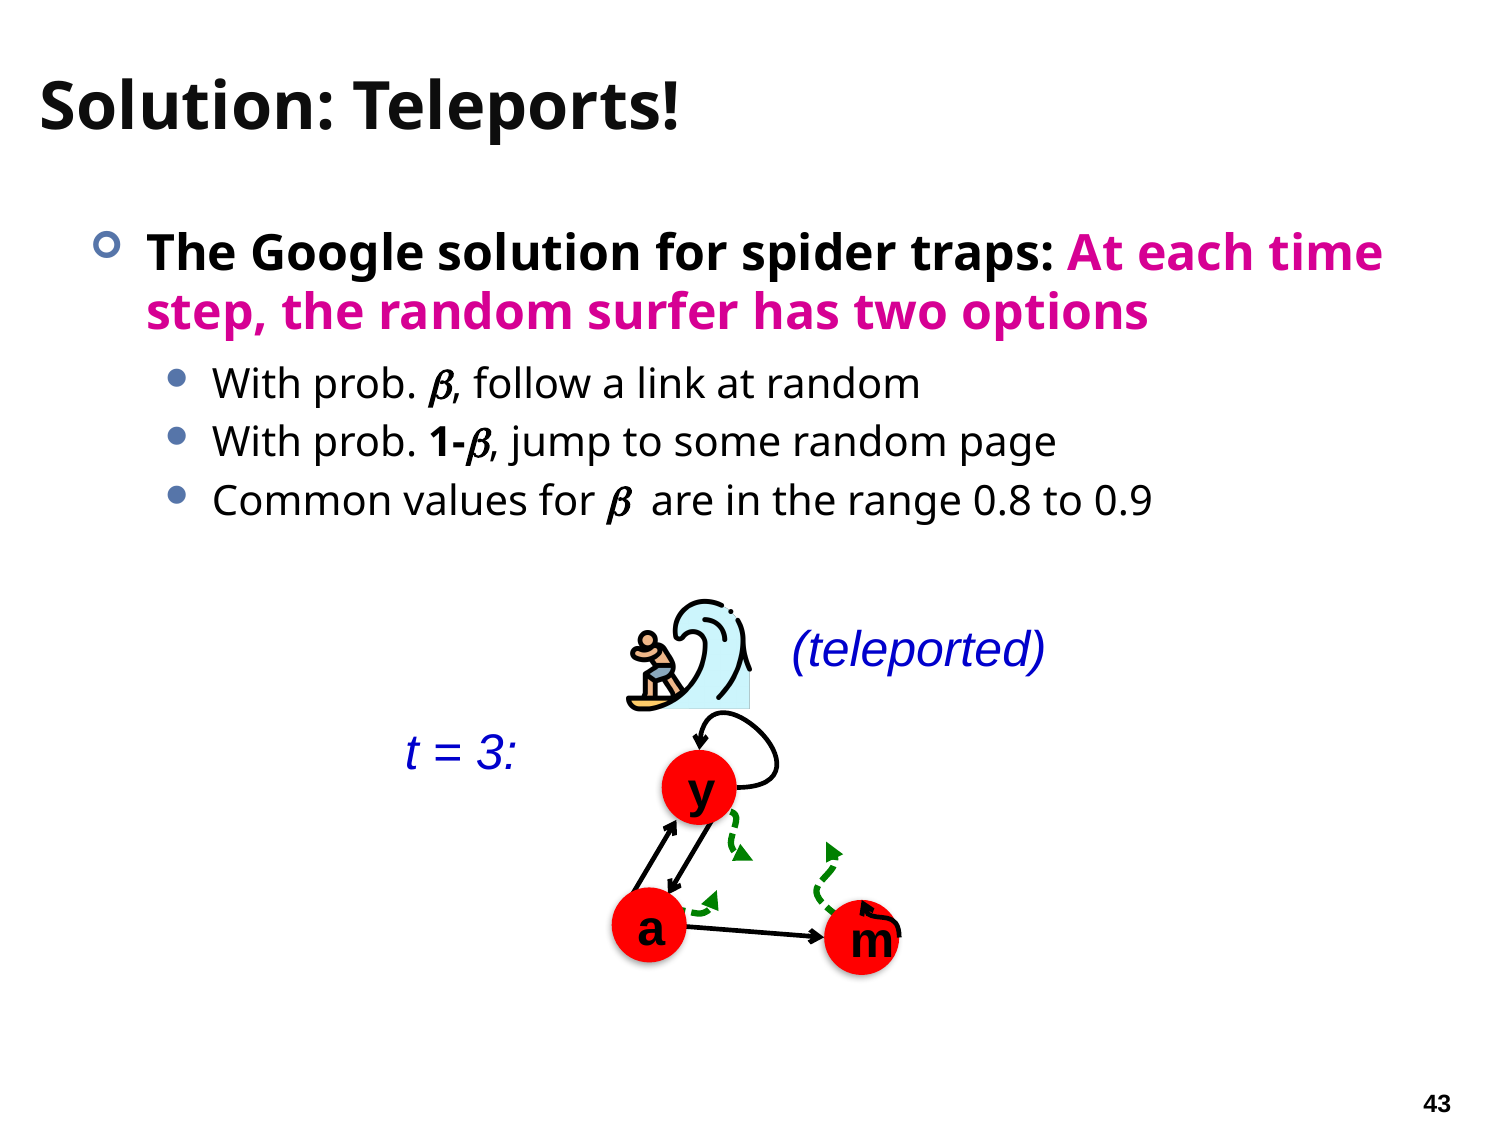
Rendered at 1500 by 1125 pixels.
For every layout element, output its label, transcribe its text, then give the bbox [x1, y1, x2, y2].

text_box t = 3: [389, 711, 533, 787]
title Solution: Teleports! [24, 18, 1451, 188]
list The Google solution for spider traps: At each time step, the random surfer has two options With prob. , follow a link at random With prob. 1-, jump to some random page Common values for  are in the range 0.8 to 0.9 [74, 212, 1476, 1076]
picture [626, 592, 752, 718]
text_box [611, 749, 900, 976]
slide_number 43 [1345, 1080, 1467, 1125]
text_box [861, 899, 900, 938]
text_box (teleported) [776, 608, 1063, 684]
